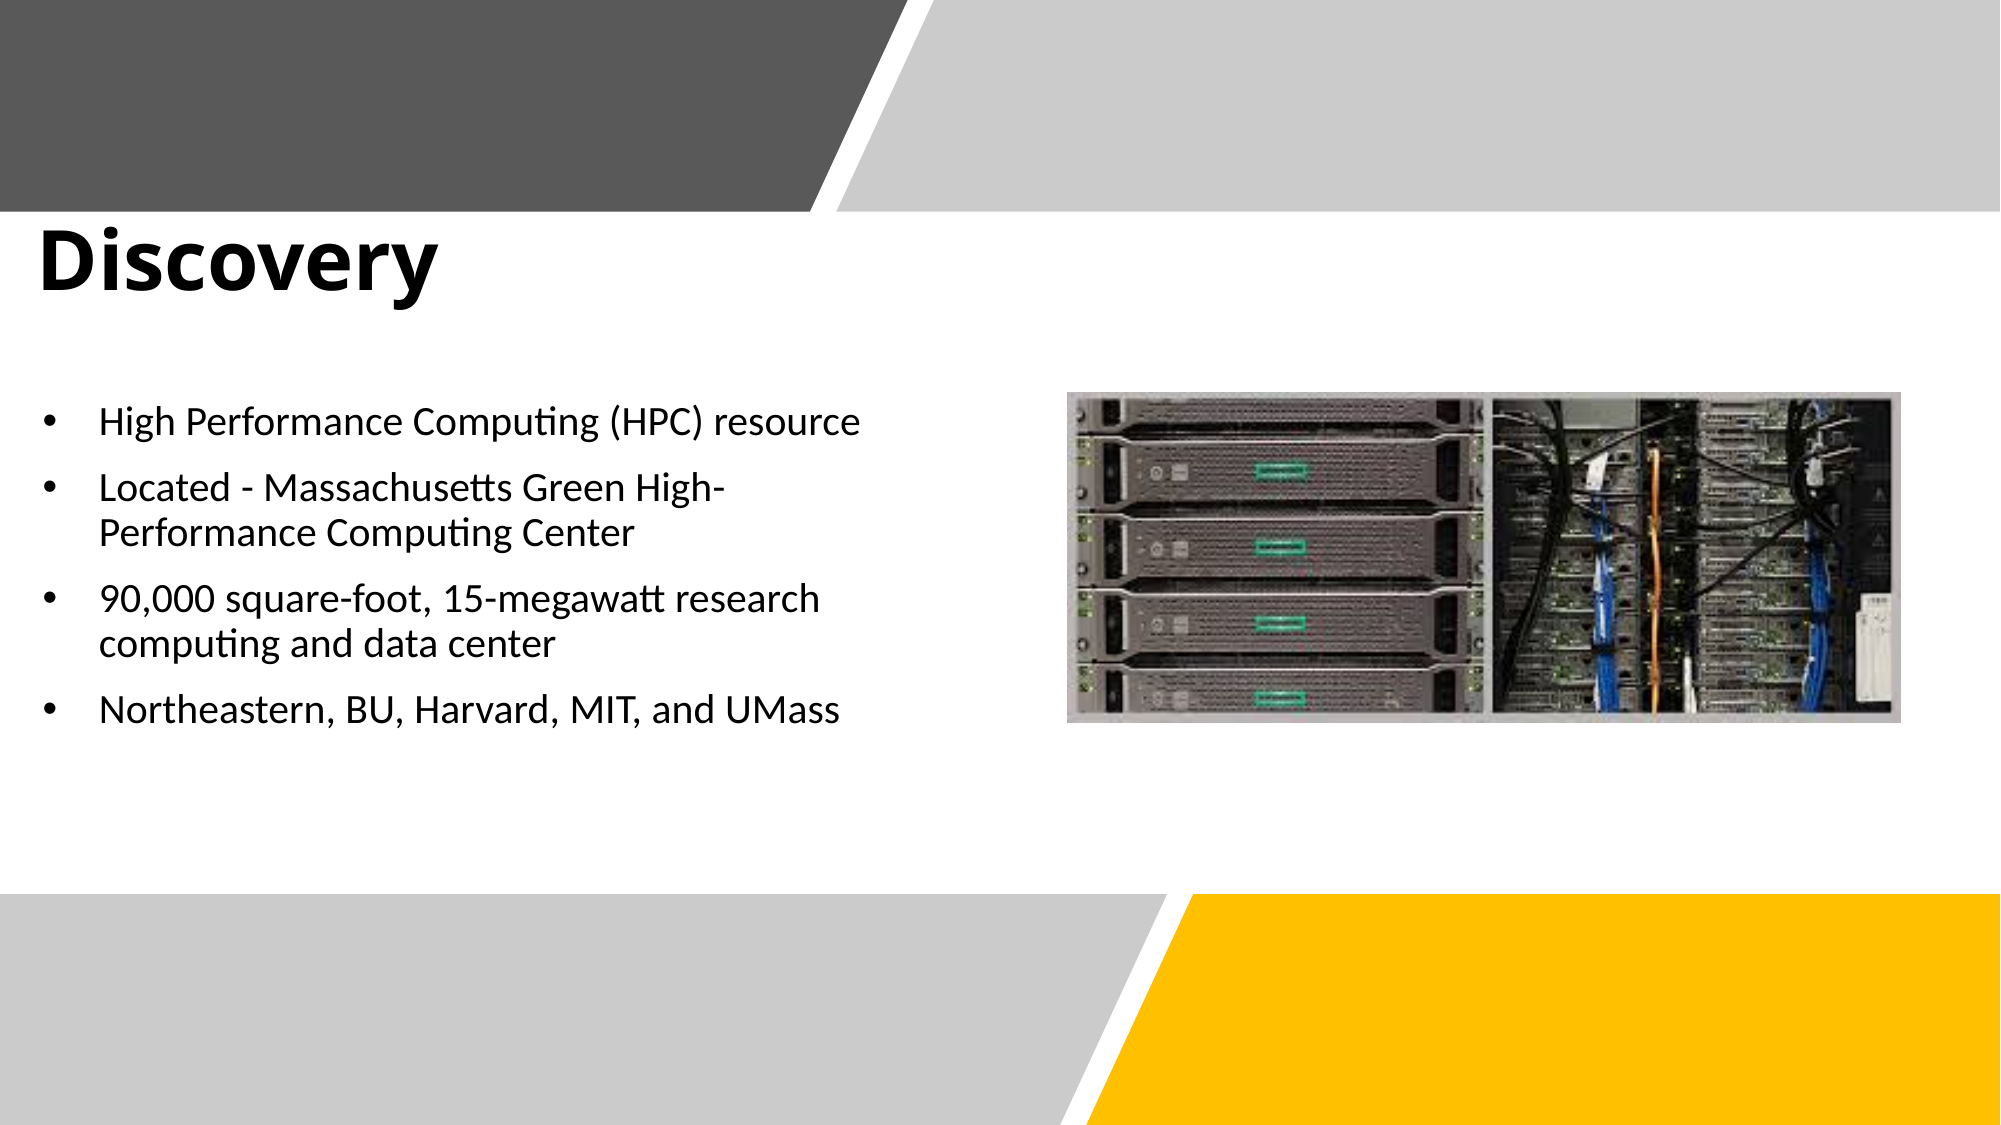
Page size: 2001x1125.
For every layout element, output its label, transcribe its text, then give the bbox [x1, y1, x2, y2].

picture [1067, 392, 1901, 723]
text_box [0, 0, 909, 213]
text_box [0, 893, 1169, 1125]
title Discovery [0, 213, 757, 416]
text_box [834, 0, 2000, 213]
list High Performance Computing (HPC) resource Located - Massachusetts Green High-Performance Computing Center 90,000 square-foot, 15-megawatt research computing and data center Northeastern, BU, Harvard, MIT, and UMass [27, 392, 895, 844]
text_box [1085, 893, 2000, 1125]
